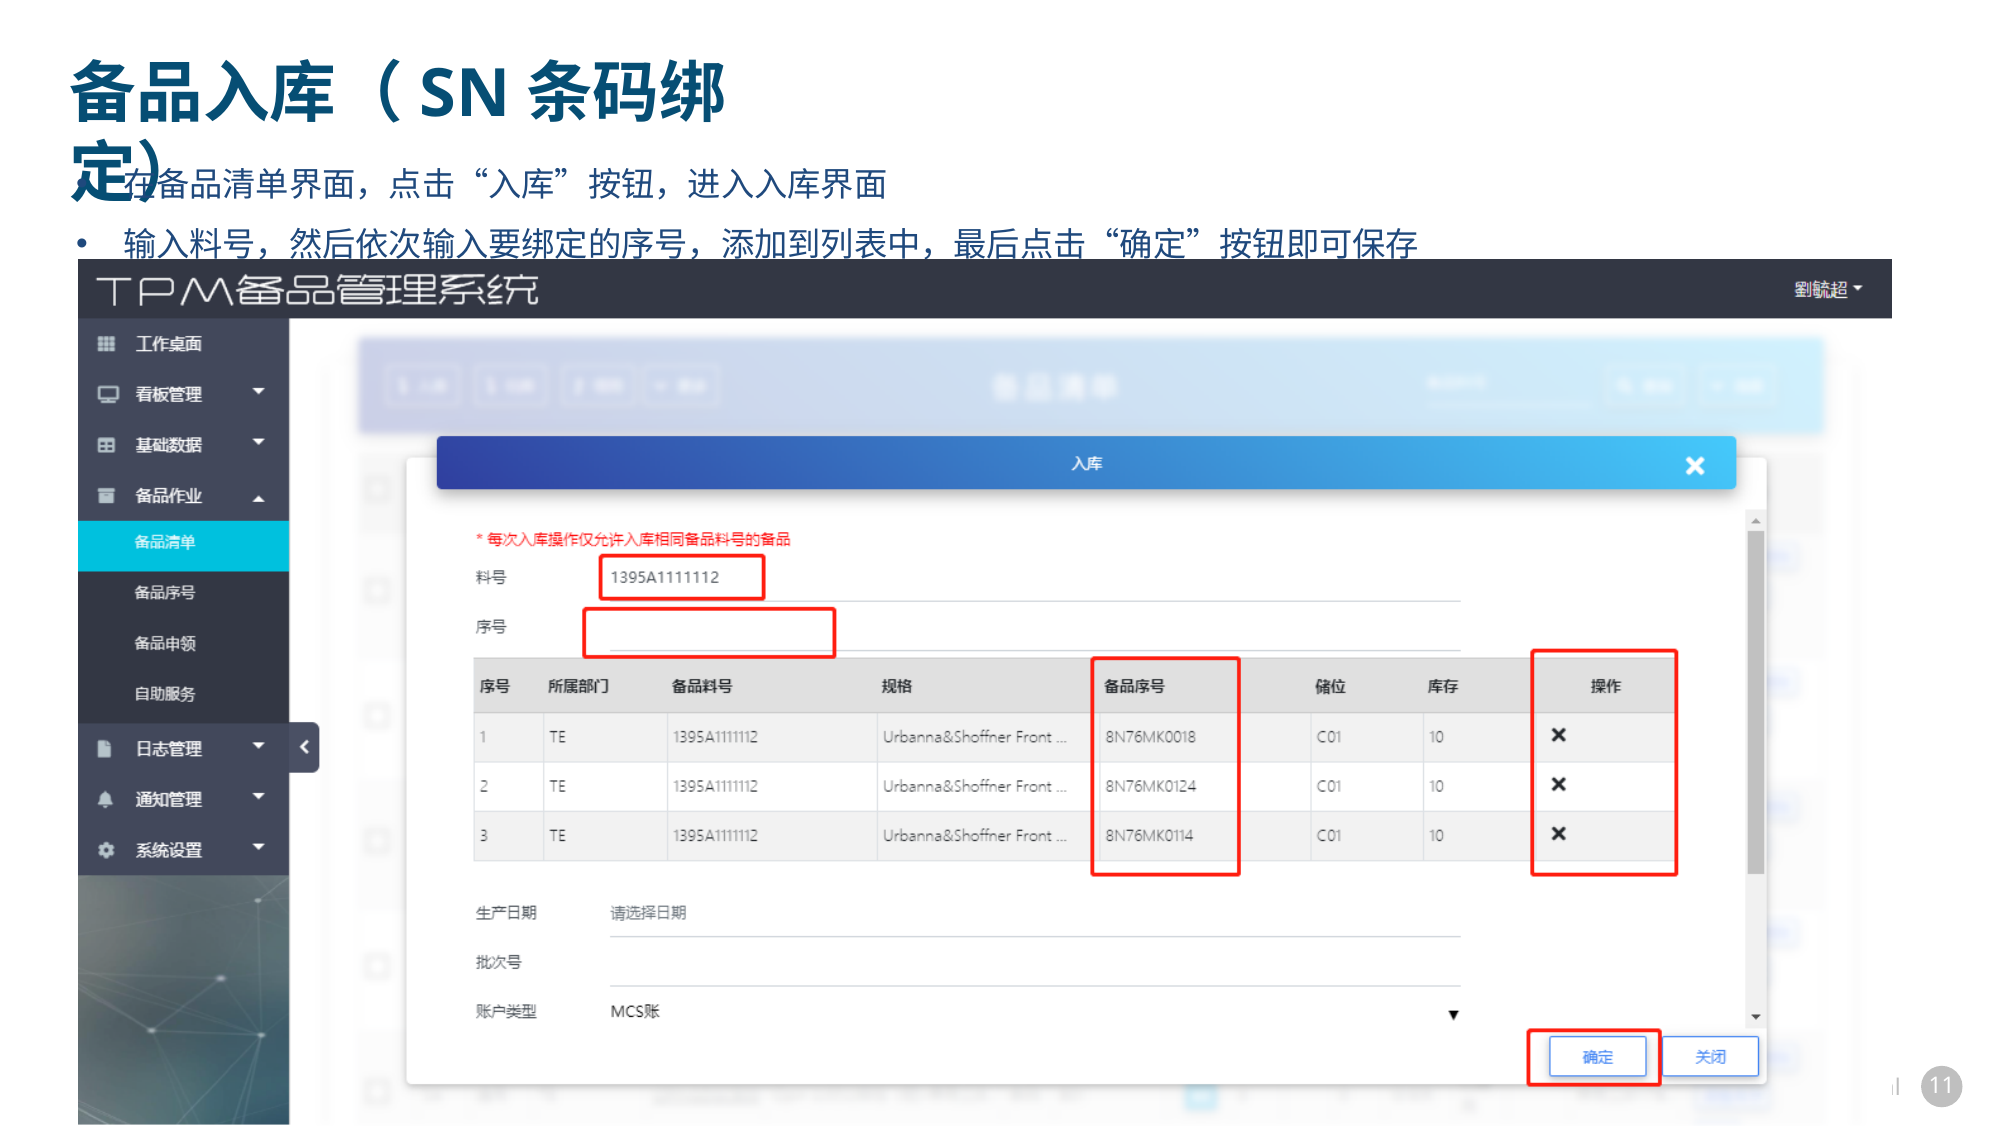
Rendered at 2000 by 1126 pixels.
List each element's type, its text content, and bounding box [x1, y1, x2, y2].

picture [78, 259, 1892, 1126]
title 备品入库（SN条码绑定） [54, 42, 850, 139]
text_box 在备品清单界面，点击“入库”按钮，进入入库界面 输入料号，然后依次输入要绑定的序号，添加到列表中，最后点击“确定”按钮即可保存 [61, 135, 1864, 271]
